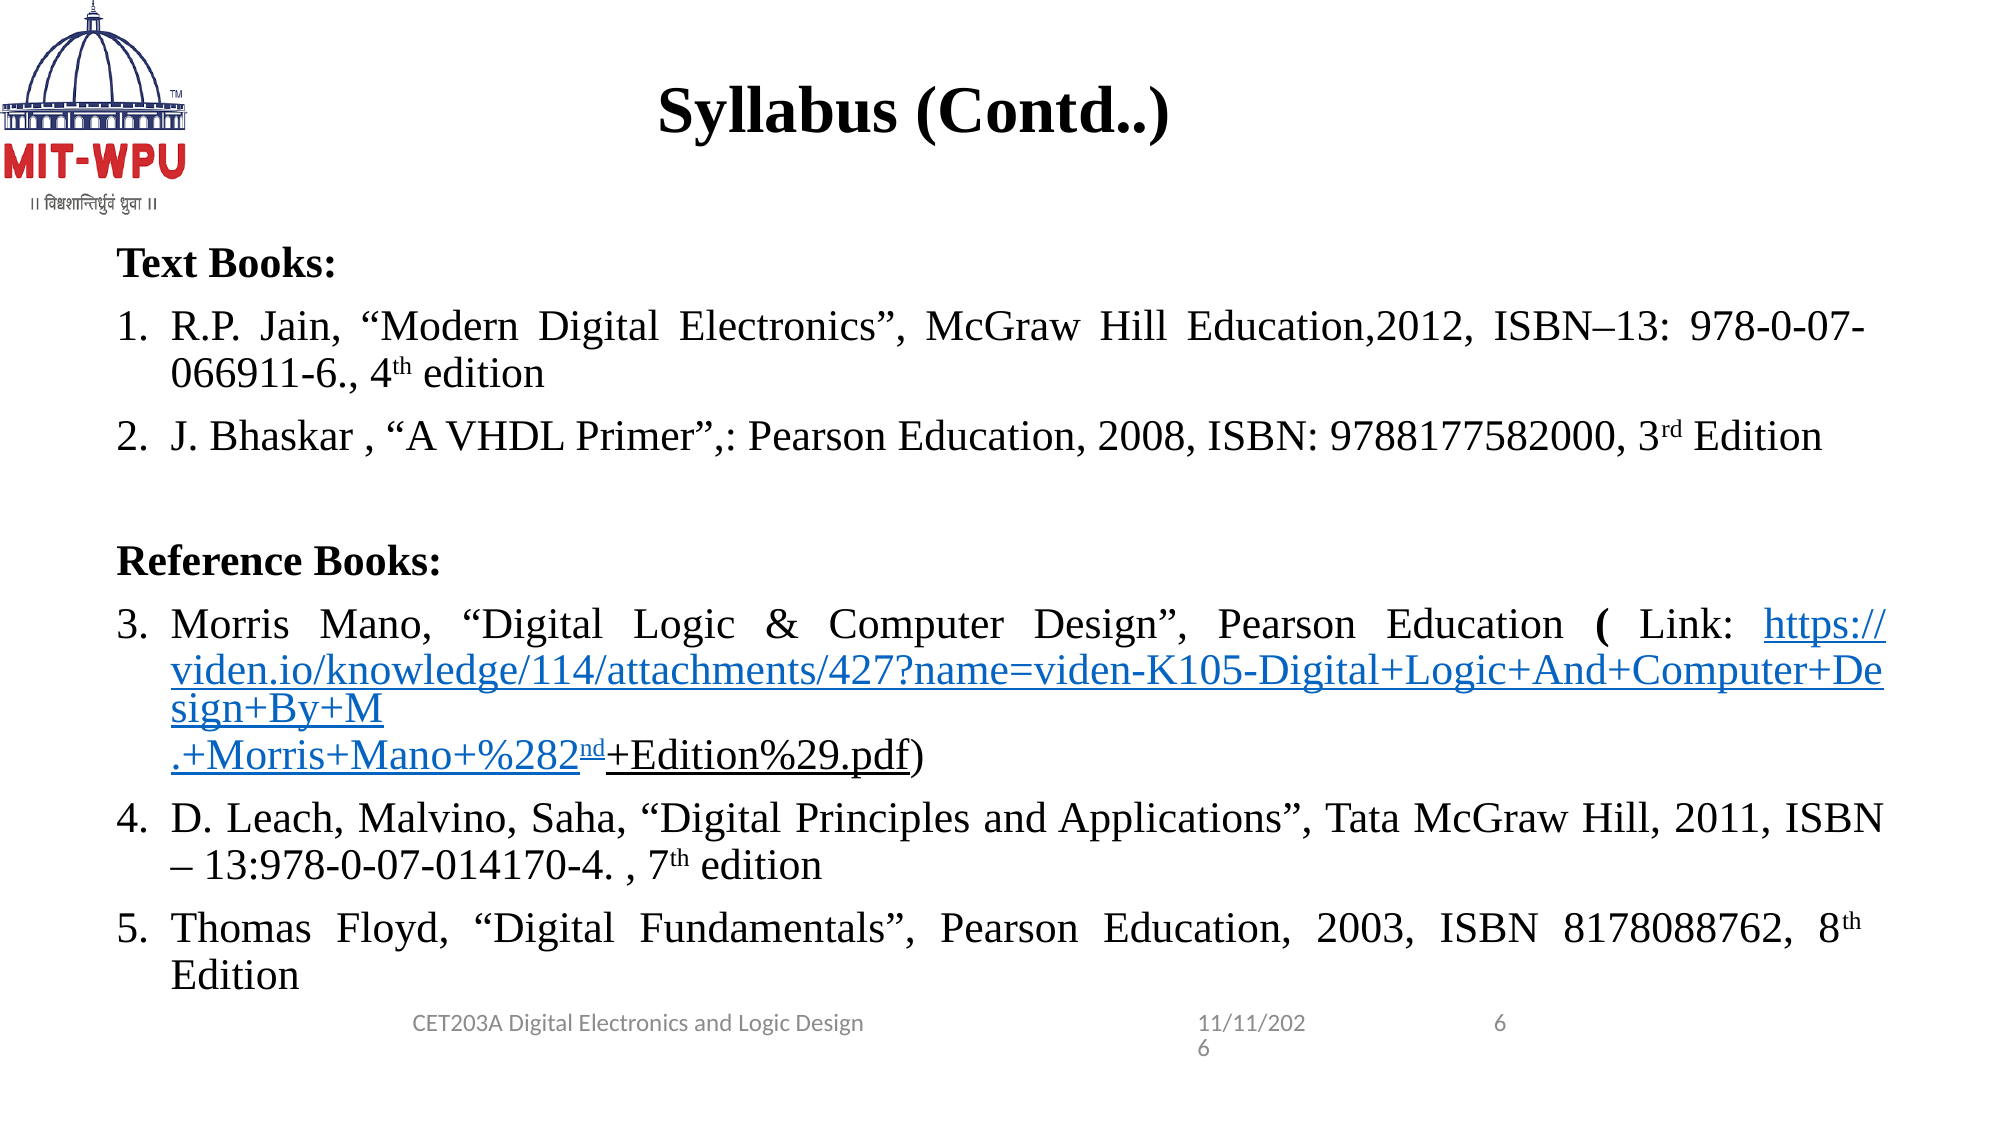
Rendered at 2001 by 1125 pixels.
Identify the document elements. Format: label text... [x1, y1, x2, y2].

picture [0, 0, 209, 216]
title Syllabus (Contd..) [275, 47, 1555, 175]
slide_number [1182, 991, 1332, 1051]
footer CET203A Digital Electronics and Logic Design [133, 991, 1145, 1051]
slide_number 6 [1409, 991, 1522, 1051]
list Text Books: R.P. Jain, “Modern Digital Electronics”, McGraw Hill Education,2012, ISBN–13: 978-0-07- 066911-6., 4th edition J. Bhaskar , “A VHDL Primer”,: Pearson Education, 2008, ISBN: 9788177582000, 3rd Edition Reference Books: Morris Mano, “Digital Logic & Computer Design”, Pearson Education ( Link: https://viden.io/knowledge/114/attachments/427?name=viden-K105-Digital+Logic+And+Computer+Design+By+M.+Morris+Mano+%282nd+Edition%29.pdf) D. Leach, Malvino, Saha, “Digital Principles and Applications”, Tata McGraw Hill, 2011, ISBN – 13:978-0-07-014170-4. , 7th edition Thomas Floyd, “Digital Fundamentals”, Pearson Education, 2003, ISBN 8178088762, 8th Edition [101, 232, 1902, 975]
